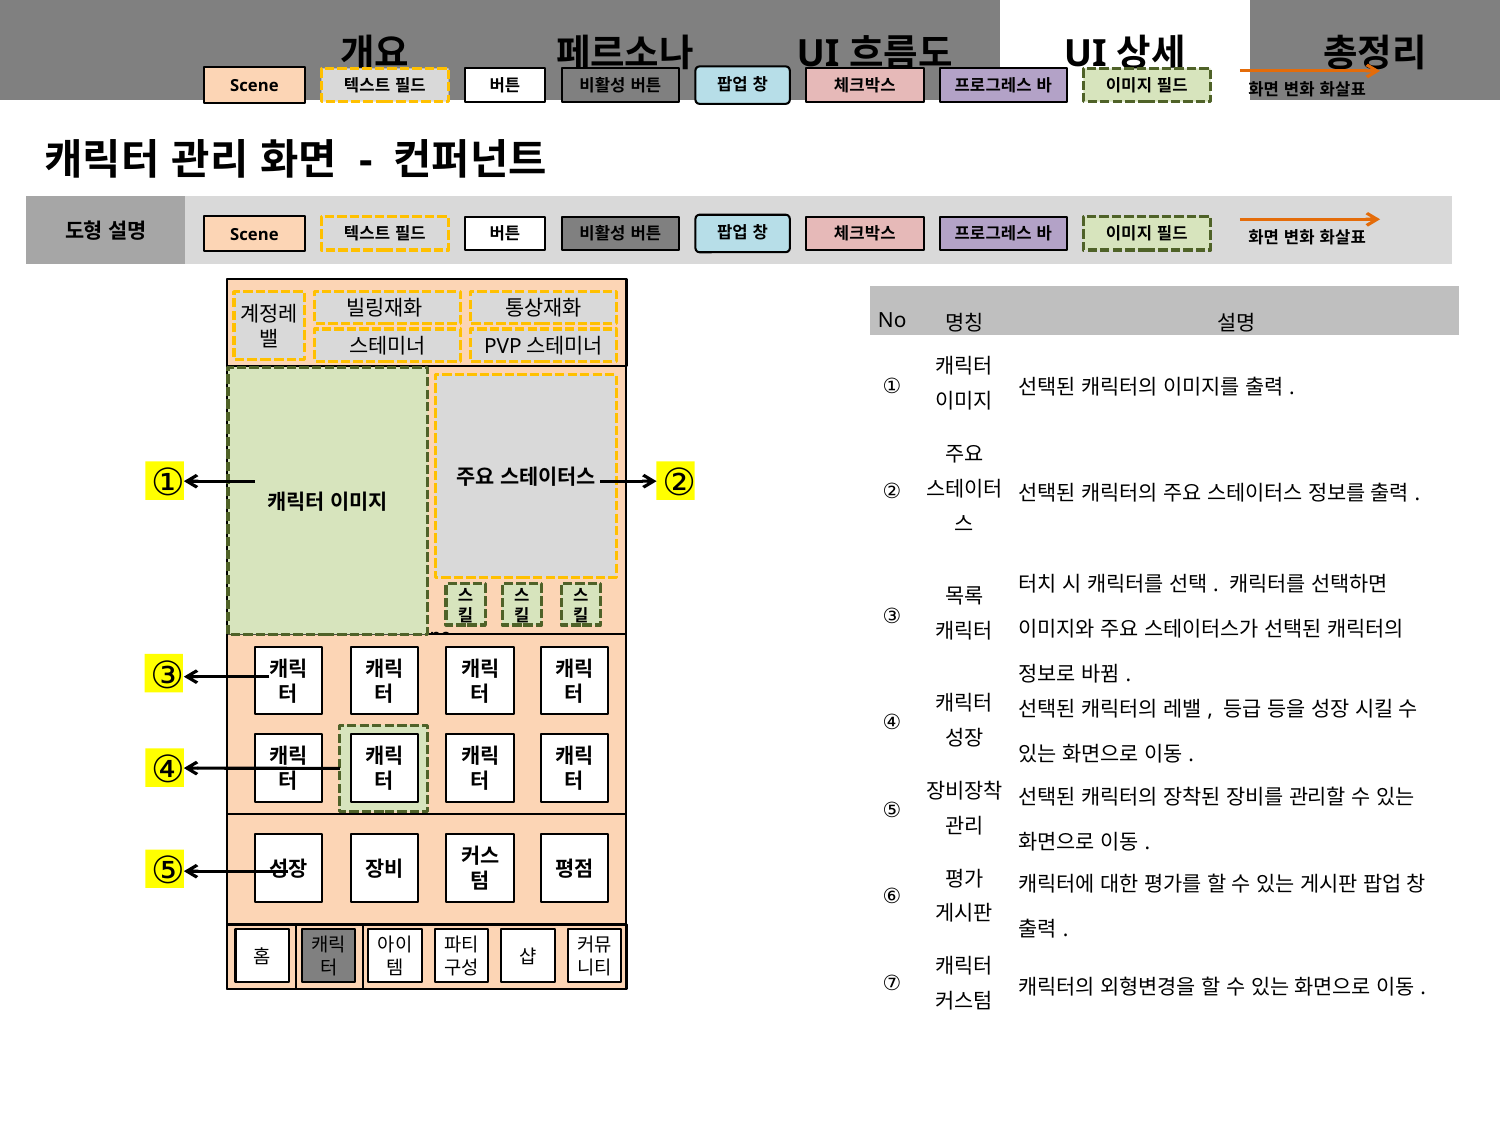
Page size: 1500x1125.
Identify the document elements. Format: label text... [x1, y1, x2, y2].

text_box Scene [202, 65, 307, 105]
text_box [338, 723, 430, 814]
text_box 캐릭터 [252, 645, 324, 716]
text_box PVP스테미너 [468, 327, 618, 364]
text_box 캐릭터 [252, 777, 324, 804]
text_box 캐릭터 [539, 645, 610, 716]
text_box 계정레밸 [232, 289, 307, 362]
text_box [225, 812, 628, 927]
text_box 빌링재화 [313, 289, 463, 326]
table_cell 장비장착 관리 [914, 759, 1014, 847]
text_box 주요 스테이터스 [433, 372, 618, 580]
text_box 텍스트 필드 [319, 66, 451, 104]
table_cell 캐릭터 이미지 [914, 335, 1014, 422]
text_box 버튼 [463, 66, 547, 104]
text_box 캐릭터 [348, 645, 420, 716]
table_cell 선택된 캐릭터의 레밸, 등급 등을 성장 시킬 수 있는 화면으로 이동. [1014, 671, 1459, 759]
text_box 체크박스 [804, 66, 926, 104]
text_box 아이템 [366, 927, 424, 984]
table_cell 평가 게시판 [914, 847, 1014, 934]
table_header 설명 [1014, 286, 1459, 335]
text_box 캐릭터 [444, 645, 516, 716]
text_box 스테미너 [313, 327, 463, 364]
text_box 통상재화 [468, 289, 618, 326]
table_cell 캐릭터에 대한 평가를 할 수 있는 게시판 팝업 창 출력. [1014, 847, 1459, 934]
text_box [225, 632, 628, 812]
table_cell 캐릭터 커스텀 [914, 934, 1014, 1021]
table_cell 선택된 캐릭터의 장착된 장비를 관리할 수 있는 화면으로 이동. [1014, 759, 1459, 847]
text_box [361, 922, 629, 991]
text_box 캐릭터 [252, 732, 324, 766]
table_cell ③ [870, 546, 914, 671]
text_box 스킬 [500, 582, 544, 627]
text_box 캐릭터 관리 화면 - 컨퍼넌트 [29, 125, 1235, 191]
table_cell 터치 시 캐릭터를 선택. 캐릭터를 선택하면 이미지와 주요 스테이터스가 선택된 캐릭터의 정보로 바뀜. [1014, 546, 1459, 671]
table_cell 목록 캐릭터 [914, 546, 1014, 671]
table_header 명칭 [914, 286, 1014, 335]
table_cell 선택된 캐릭터의 주요 스테이터스 정보를 출력. [1014, 422, 1459, 546]
text_box 스킬 [559, 582, 603, 627]
text_box 프로그레스 바 [938, 66, 1069, 104]
text_box 캐릭터 [300, 927, 357, 984]
text_box 캐릭터 이미지 [226, 365, 430, 636]
text_box 캐릭터 [539, 732, 610, 804]
text_box 장비 [348, 832, 420, 904]
text_box 성장 [252, 832, 324, 904]
text_box 커뮤니티 [566, 927, 623, 984]
table_header No [870, 286, 914, 335]
text_box [225, 277, 629, 368]
table_cell ④ [870, 671, 914, 759]
text_box ③ [142, 652, 185, 694]
text_box 평점 [539, 832, 610, 904]
text_box Scene [428, 368, 628, 632]
table_cell ⑤ [870, 759, 914, 847]
text_box 커스텀 [444, 832, 516, 904]
text_box 스킬 [444, 582, 487, 627]
table_cell 선택된 캐릭터의 이미지를 출력. [1014, 335, 1459, 422]
text_box 파티구성 [433, 927, 490, 984]
text_box 이미지 필드 [1081, 66, 1213, 104]
text_box [225, 922, 298, 991]
table_cell ⑦ [870, 934, 914, 1021]
table_cell 주요 스테이터스 [914, 422, 1014, 546]
text_box 팝업 창 [693, 64, 792, 106]
table_cell ② [870, 422, 914, 546]
text_box ④ [143, 746, 186, 789]
text_box 비활성 버튼 [560, 66, 681, 104]
text_box 캐릭터 [444, 732, 516, 804]
table_cell ⑥ [870, 847, 914, 934]
text_box 화면 변화 화살표 [1232, 67, 1382, 109]
text_box 캐릭터 [348, 732, 420, 804]
text_box ⑤ [143, 847, 186, 890]
text_box ① [143, 459, 186, 502]
text_box 샵 [499, 927, 557, 984]
text_box Scene [298, 927, 361, 991]
table_cell ① [870, 335, 914, 422]
text_box ② [654, 459, 697, 502]
text_box 홈 [233, 927, 291, 984]
table_cell 캐릭터의 외형변경을 할 수 있는 화면으로 이동. [1014, 934, 1459, 1021]
table_cell 캐릭터 성장 [914, 671, 1014, 759]
